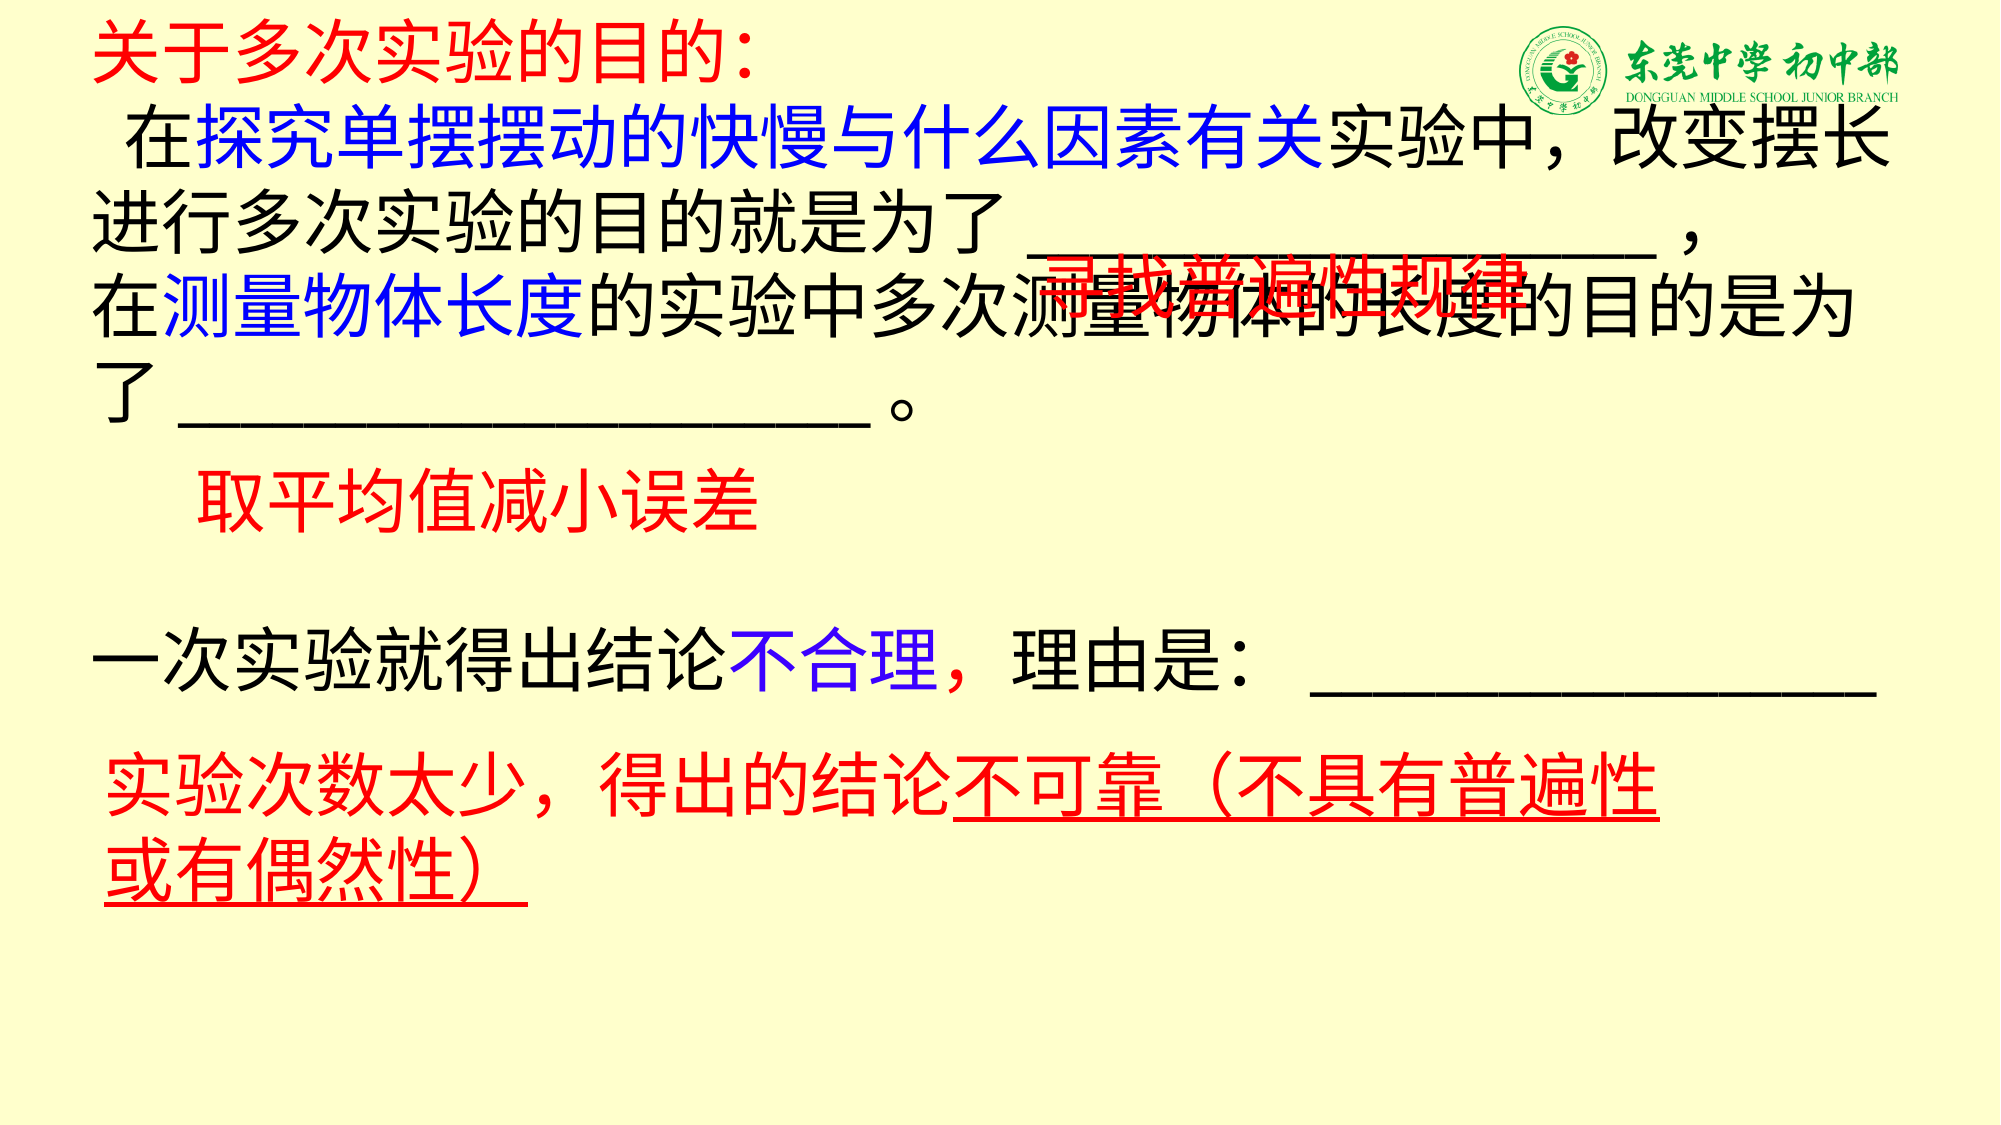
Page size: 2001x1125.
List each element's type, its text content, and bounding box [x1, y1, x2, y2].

picture [1519, 26, 1898, 115]
text_box 寻找普遍性规律 [1020, 221, 1707, 352]
text_box 实验次数太少，得出的结论不可靠（不具有普遍性或有偶然性） [89, 733, 1725, 952]
text_box 取平均值减小误差 [180, 448, 867, 574]
text_box 一次实验就得出结论不合理，理由是：__________________ [76, 608, 1925, 734]
text_box 关于多次实验的目的： 在探究单摆摆动的快慢与什么因素有关实验中，改变摆长进行多次实验的目的就是为了____________________， 在测量物体长度的实验中多次测量物体的长度的目的是为了______________________。 [76, 0, 1925, 574]
